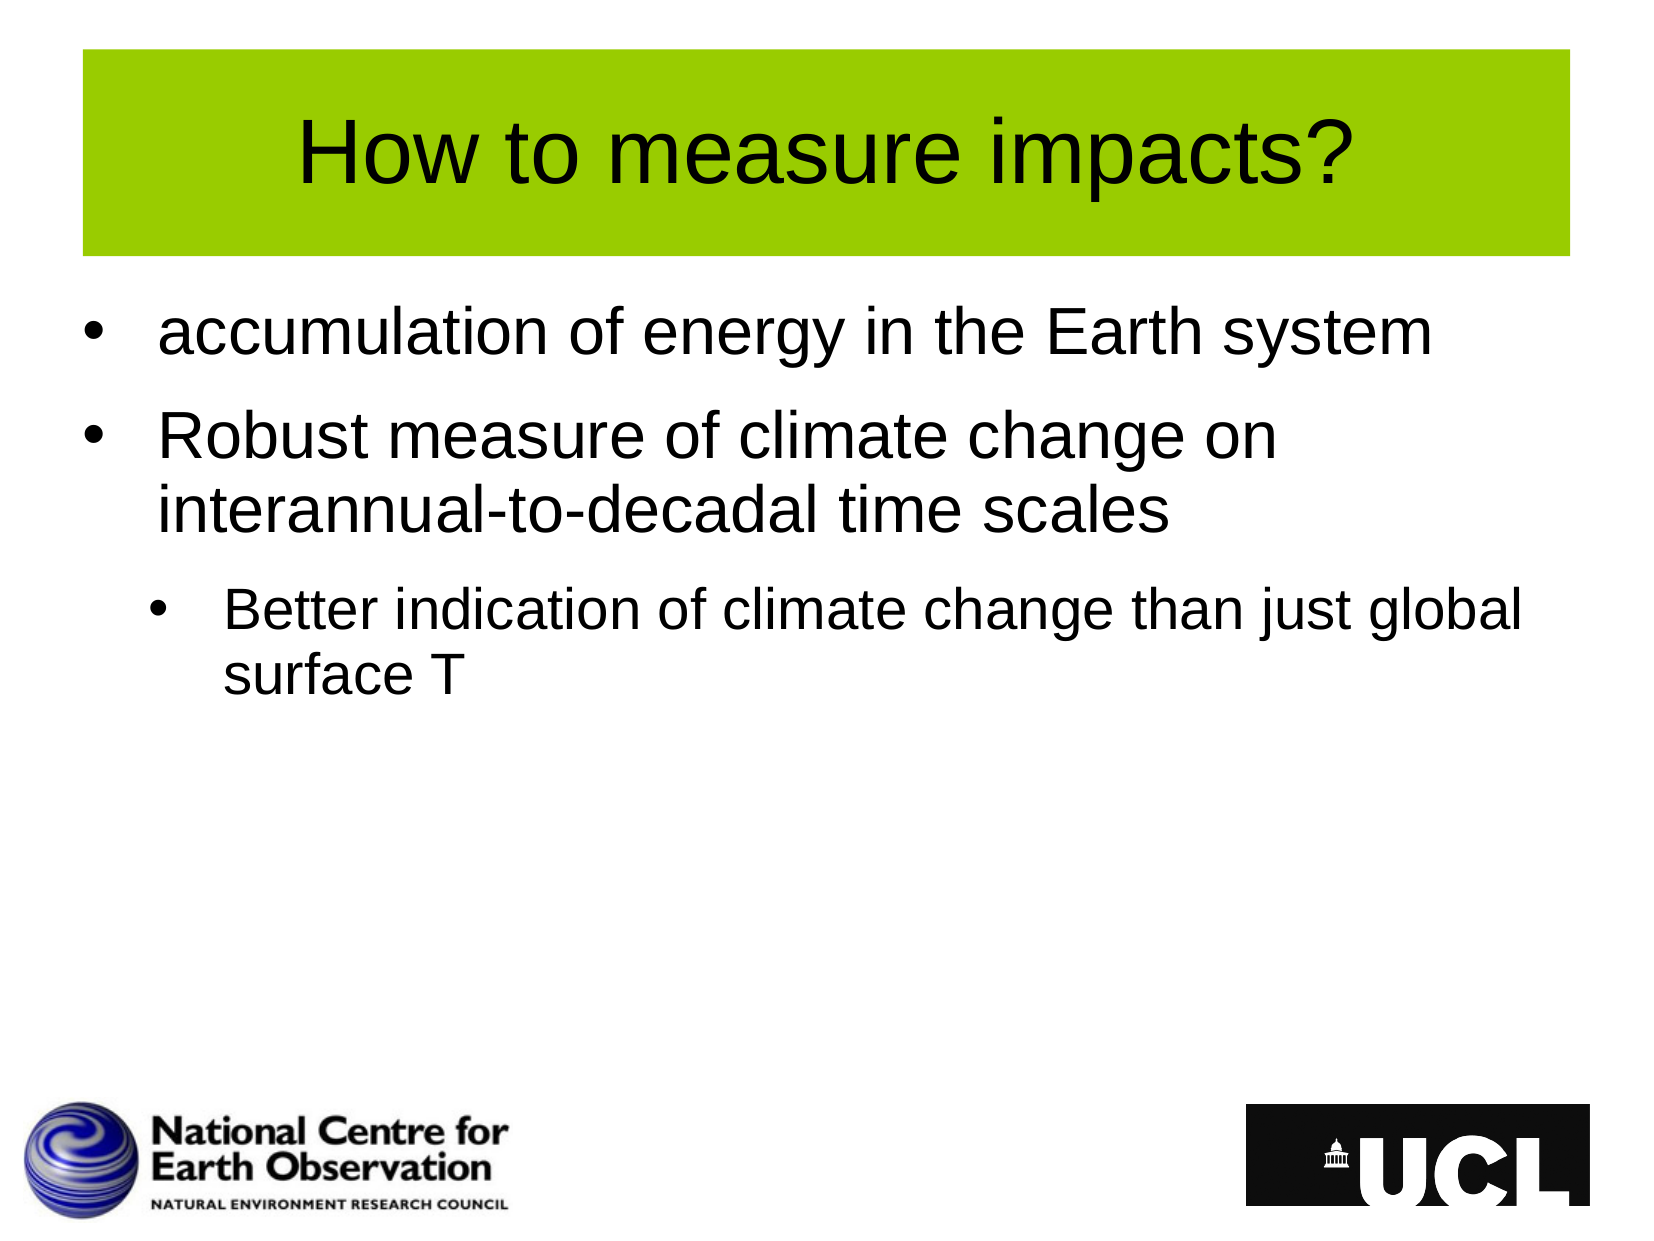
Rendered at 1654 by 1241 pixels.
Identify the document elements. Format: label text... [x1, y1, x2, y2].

title How to measure impacts? [82, 49, 1571, 257]
picture [1246, 1104, 1590, 1206]
list accumulation of energy in the Earth system Robust measure of climate change on interannual-to-decadal time scales Better indication of climate change than just global surface T [82, 289, 1571, 1109]
picture [23, 1097, 513, 1223]
